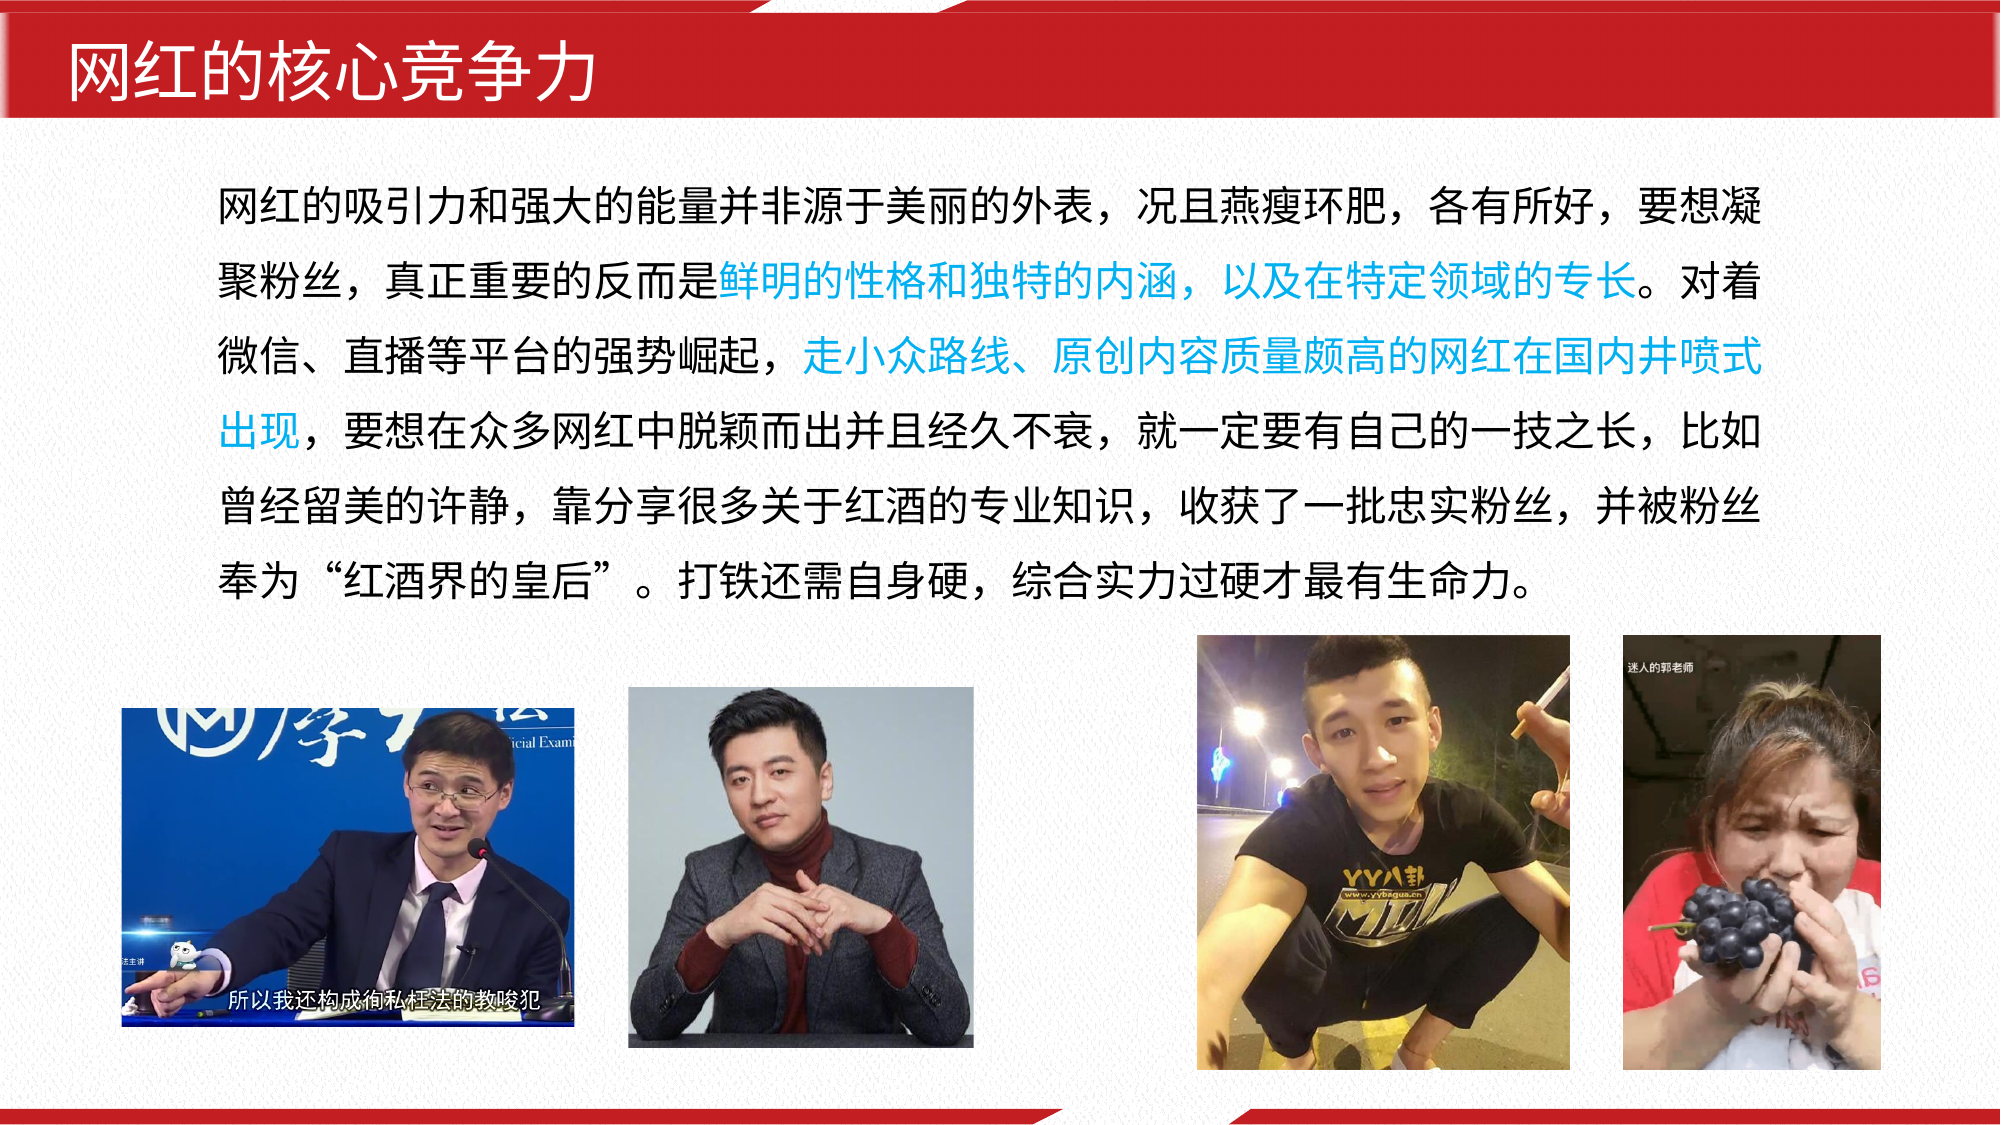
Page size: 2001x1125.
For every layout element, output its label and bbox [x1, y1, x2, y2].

text_box [0, 0, 2000, 12]
text_box [0, 118, 2000, 1125]
picture [1623, 635, 1881, 1070]
picture [0, 12, 2000, 118]
picture [628, 687, 974, 1048]
picture [121, 708, 575, 1027]
picture [1197, 635, 1570, 1071]
